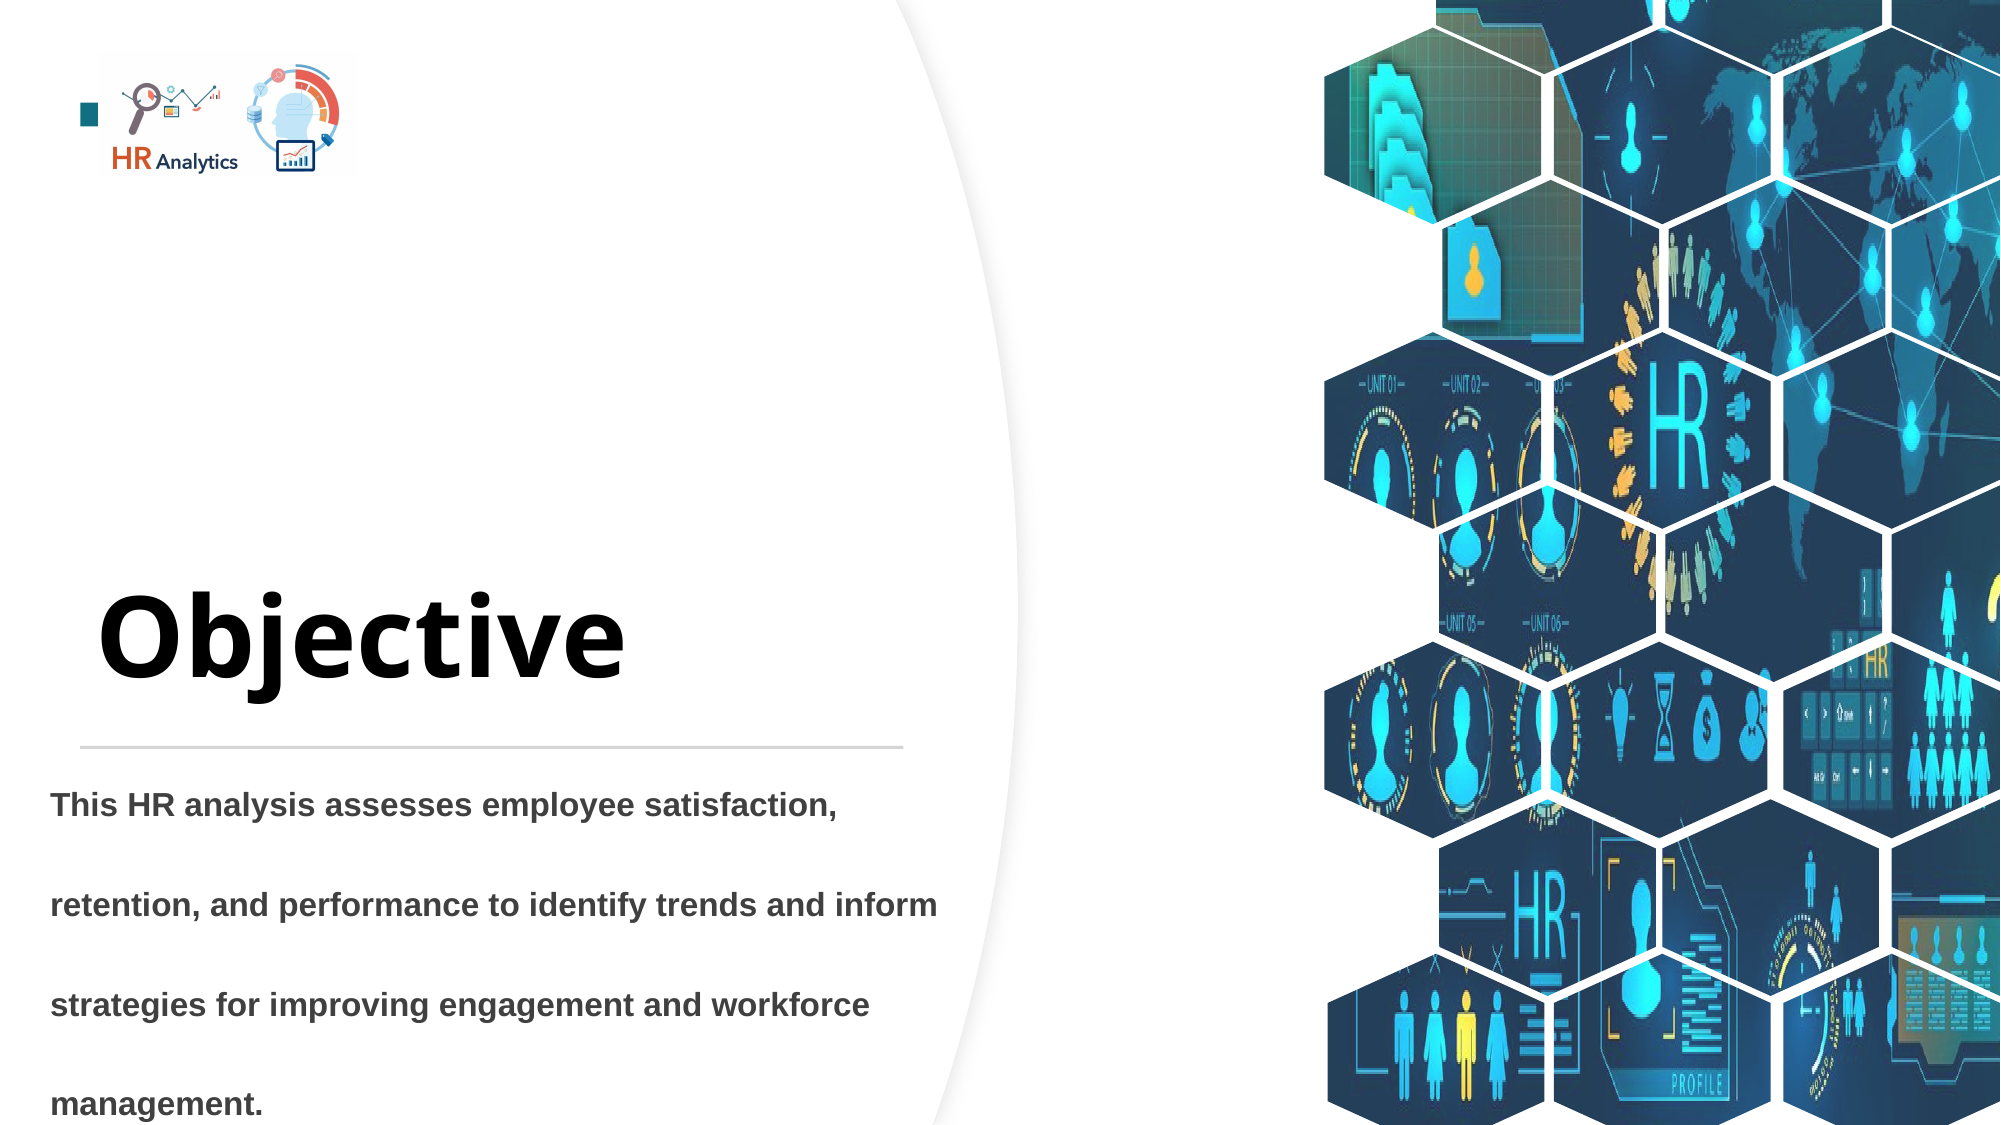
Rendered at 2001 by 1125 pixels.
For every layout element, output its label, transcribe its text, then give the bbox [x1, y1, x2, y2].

text_box [1782, 952, 2000, 1125]
text_box [1667, 178, 1887, 378]
text_box [0, 0, 1019, 1125]
text_box [1438, 798, 1657, 998]
text_box [1890, 484, 2000, 684]
text_box [1323, 0, 1654, 226]
text_box [1552, 952, 1772, 1125]
text_box [1438, 484, 1657, 684]
text_box [913, 0, 2000, 1125]
text_box [1890, 798, 2000, 998]
text_box [1552, 330, 1772, 530]
text_box [79, 745, 905, 750]
text_box [1323, 330, 1543, 530]
text_box [1552, 0, 1884, 226]
text_box [1323, 640, 1543, 840]
text_box [1441, 178, 1661, 378]
text_box [1782, 640, 2000, 840]
picture [98, 52, 357, 177]
text_box [79, 102, 98, 128]
text_box This HR analysis assesses employee satisfaction, retention, and performance to identify trends and inform strategies for improving engagement and workforce management. [35, 716, 1000, 1125]
text_box [1661, 798, 1880, 998]
title Objective [80, 537, 904, 710]
text_box [1326, 952, 1546, 1125]
text_box [1782, 0, 2000, 530]
text_box [1664, 484, 1884, 684]
text_box [907, 0, 1034, 937]
text_box [1549, 640, 1769, 840]
